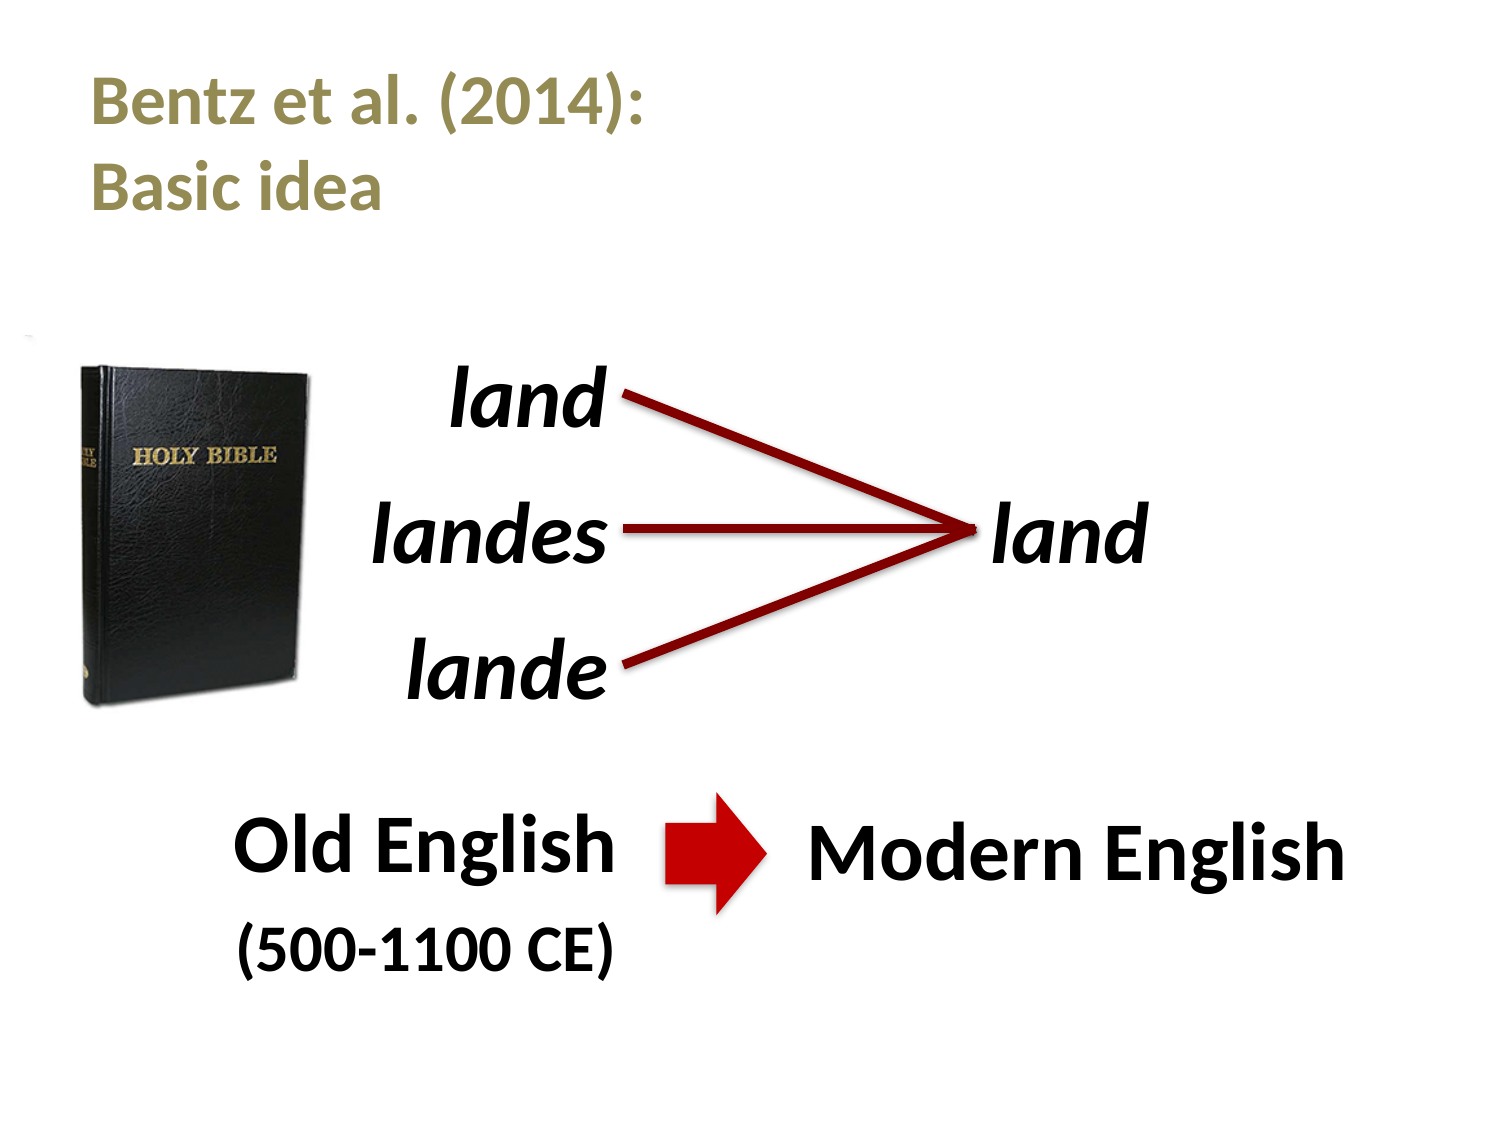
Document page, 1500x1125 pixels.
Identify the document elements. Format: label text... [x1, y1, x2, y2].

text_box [622, 393, 976, 528]
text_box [622, 529, 976, 666]
text_box Old English [187, 781, 664, 897]
text_box land [980, 468, 1251, 589]
text_box lande [386, 605, 624, 725]
text_box land [400, 332, 624, 453]
text_box Modern English [765, 789, 1389, 905]
text_box (500-1100 CE) [187, 897, 664, 993]
text_box landes [387, 468, 617, 589]
text_box Bentz et al. (2014): Basic idea [74, 45, 1425, 233]
text_box [664, 791, 768, 917]
picture [0, 335, 382, 724]
